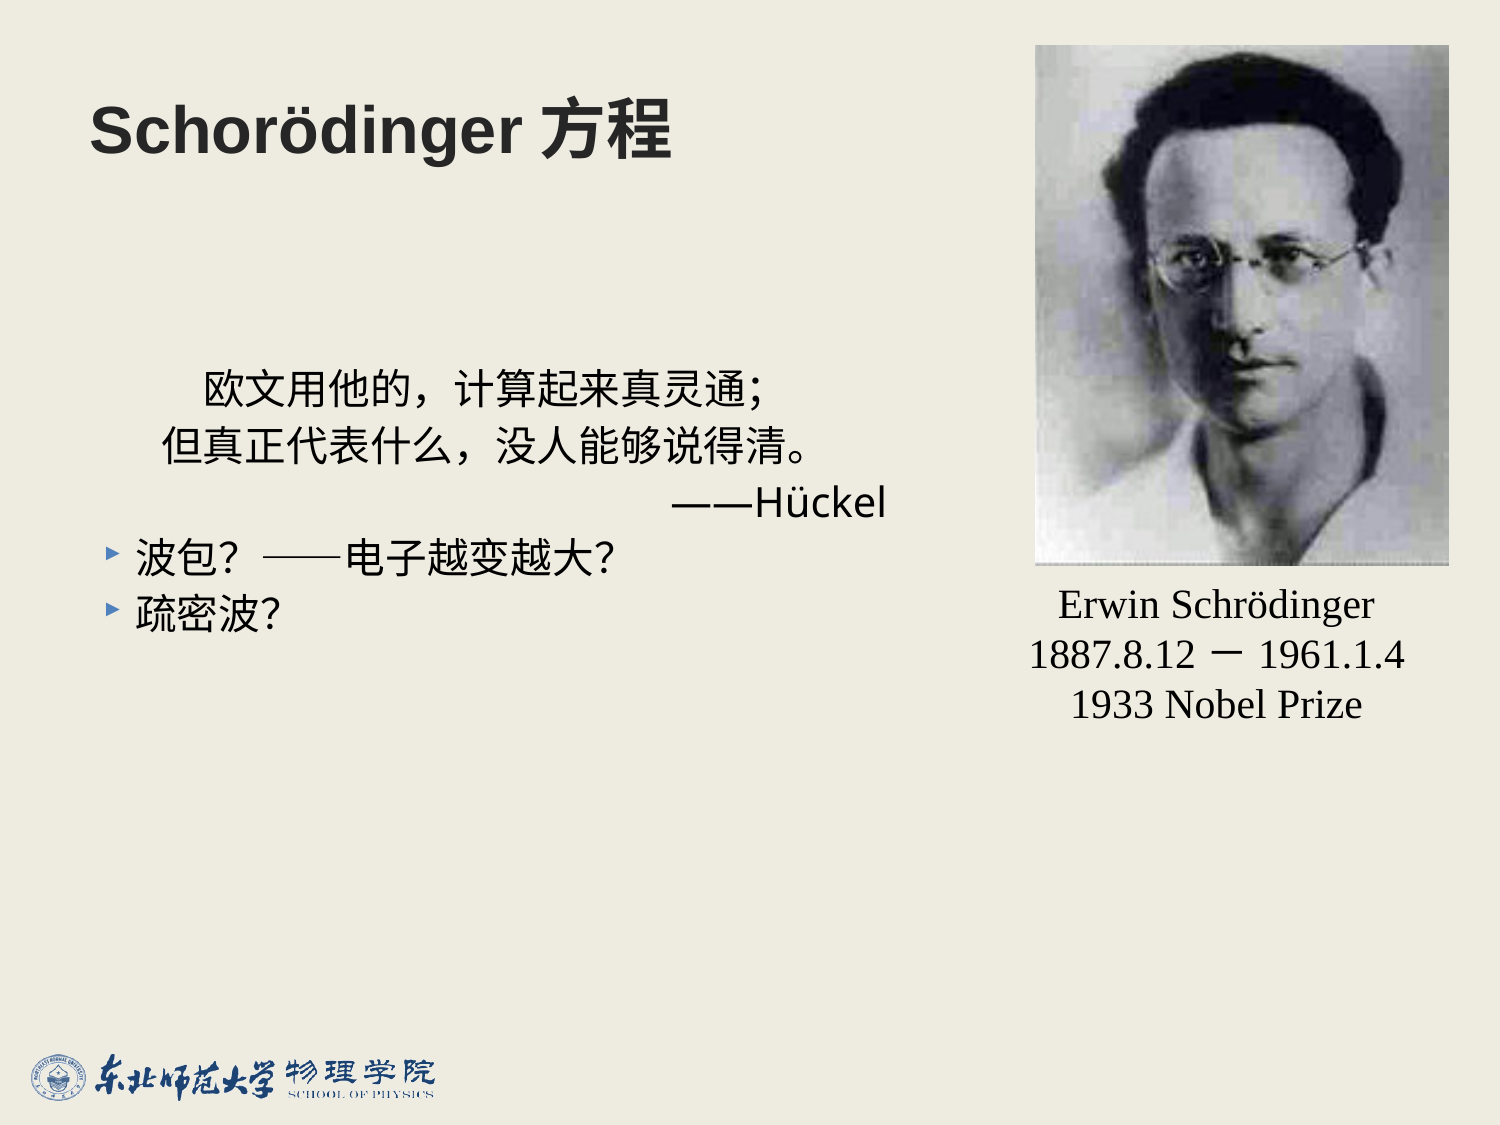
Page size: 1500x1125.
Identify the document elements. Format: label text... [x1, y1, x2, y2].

picture [20, 1054, 440, 1101]
title Schorödinger方程 [75, 45, 1032, 209]
picture [1034, 44, 1449, 566]
text_box Erwin Schrödinger 1887.8.12－1961.1.4 1933 Nobel Prize [1008, 569, 1425, 735]
